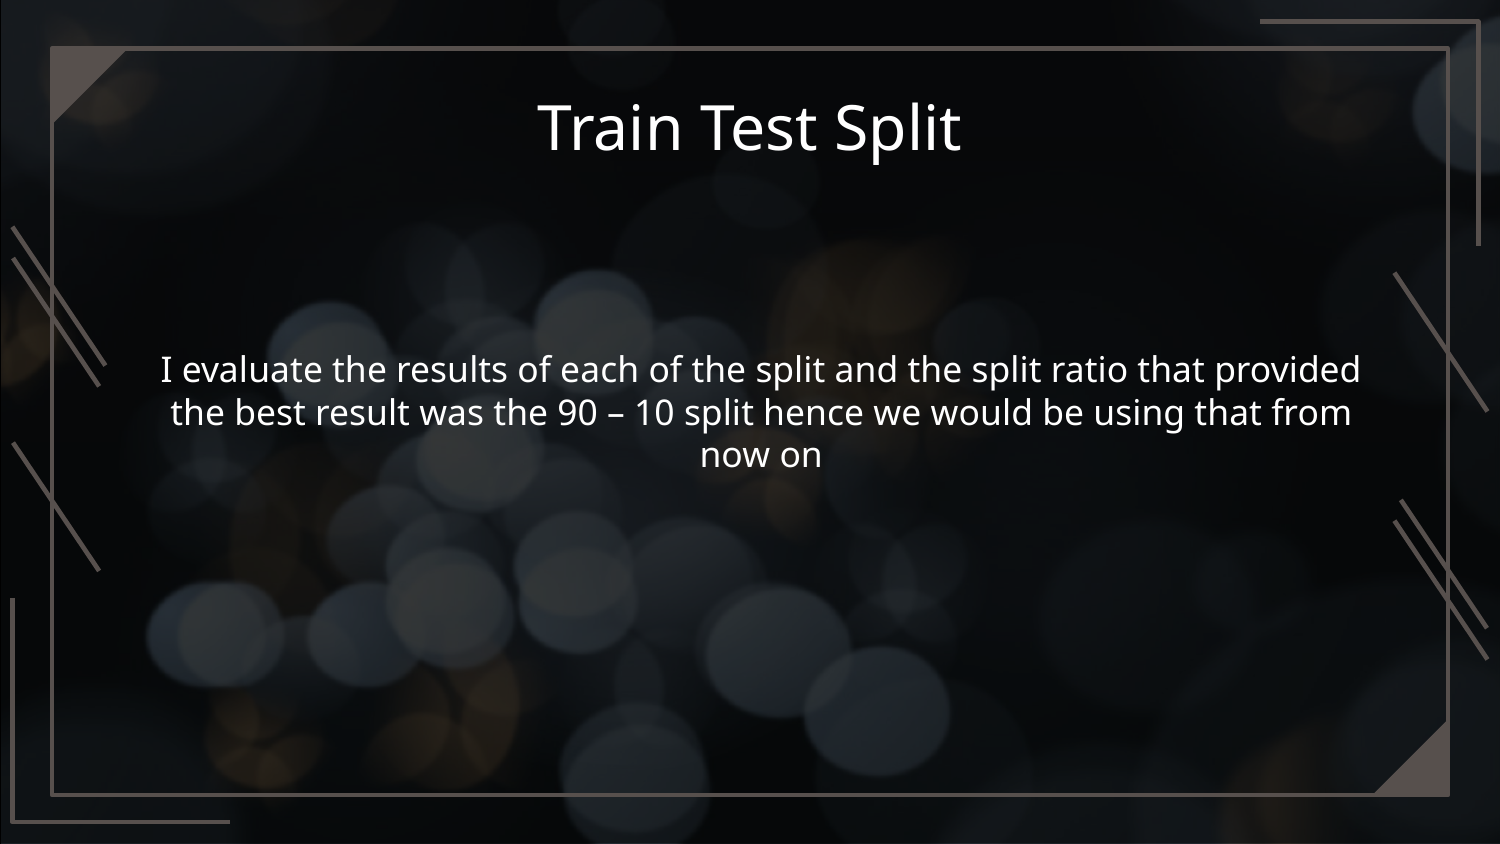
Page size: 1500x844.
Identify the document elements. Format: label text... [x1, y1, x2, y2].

picture [2, 0, 1500, 844]
title Train Test Split [118, 72, 1382, 167]
list I evaluate the results of each of the split and the split ratio that provided the best result was the 90 – 10 split hence we would be using that from now on [118, 332, 1382, 603]
